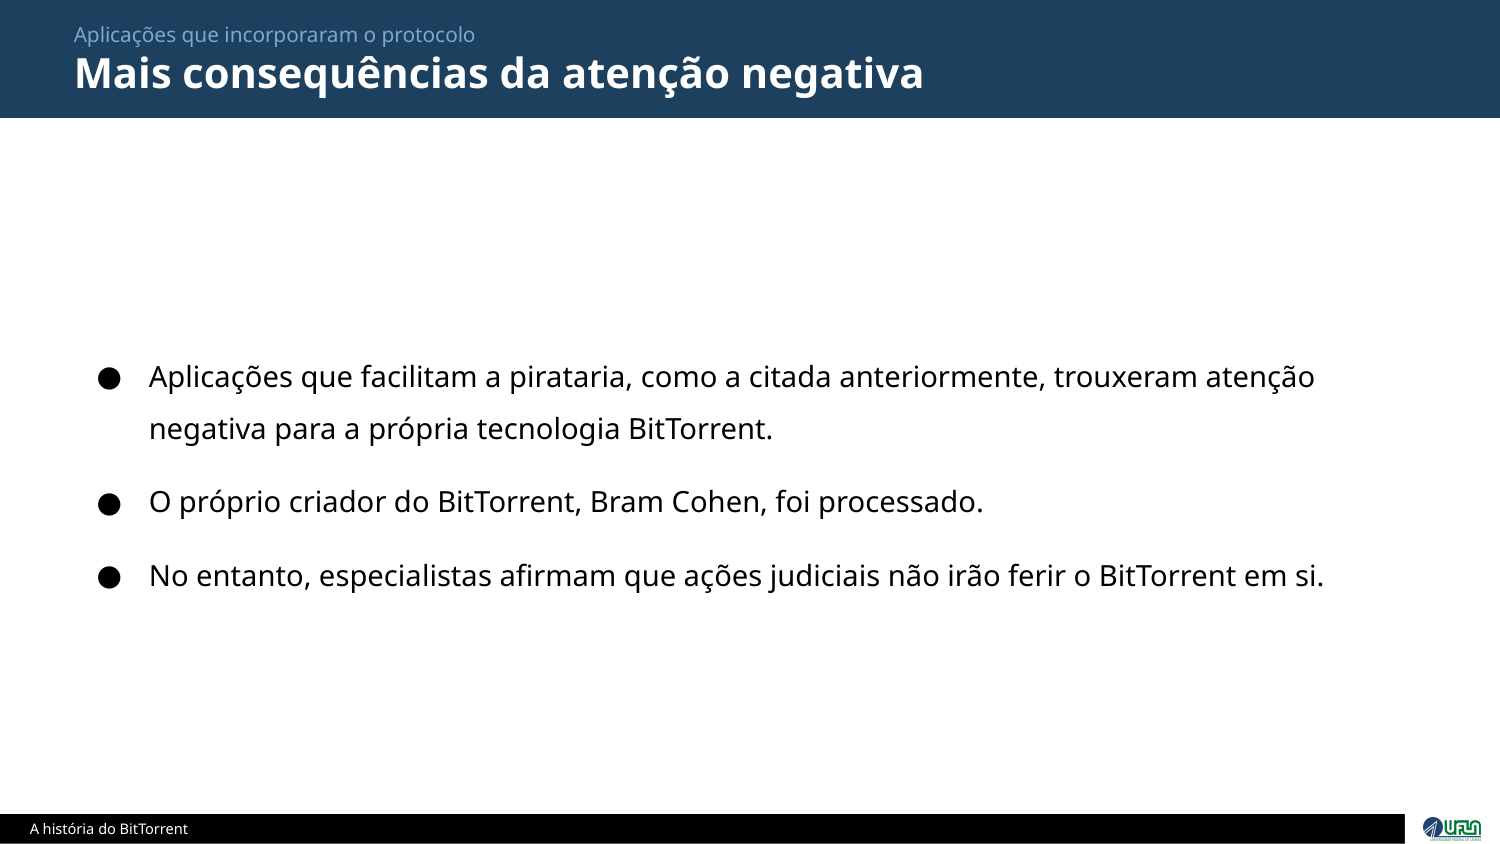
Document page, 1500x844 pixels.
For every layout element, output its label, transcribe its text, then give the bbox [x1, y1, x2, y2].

text_box Aplicações que incorporaram o protocolo Mais consequências da atenção negativa [0, 0, 1500, 118]
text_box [0, 813, 1500, 844]
text_box Aplicações que facilitam a pirataria, como a citada anteriormente, trouxeram atenção negativa para a própria tecnologia BitTorrent. O próprio criador do BitTorrent, Bram Cohen, foi processado. No entanto, especialistas afirmam que ações judiciais não irão ferir o BitTorrent em si. [0, 118, 1500, 813]
